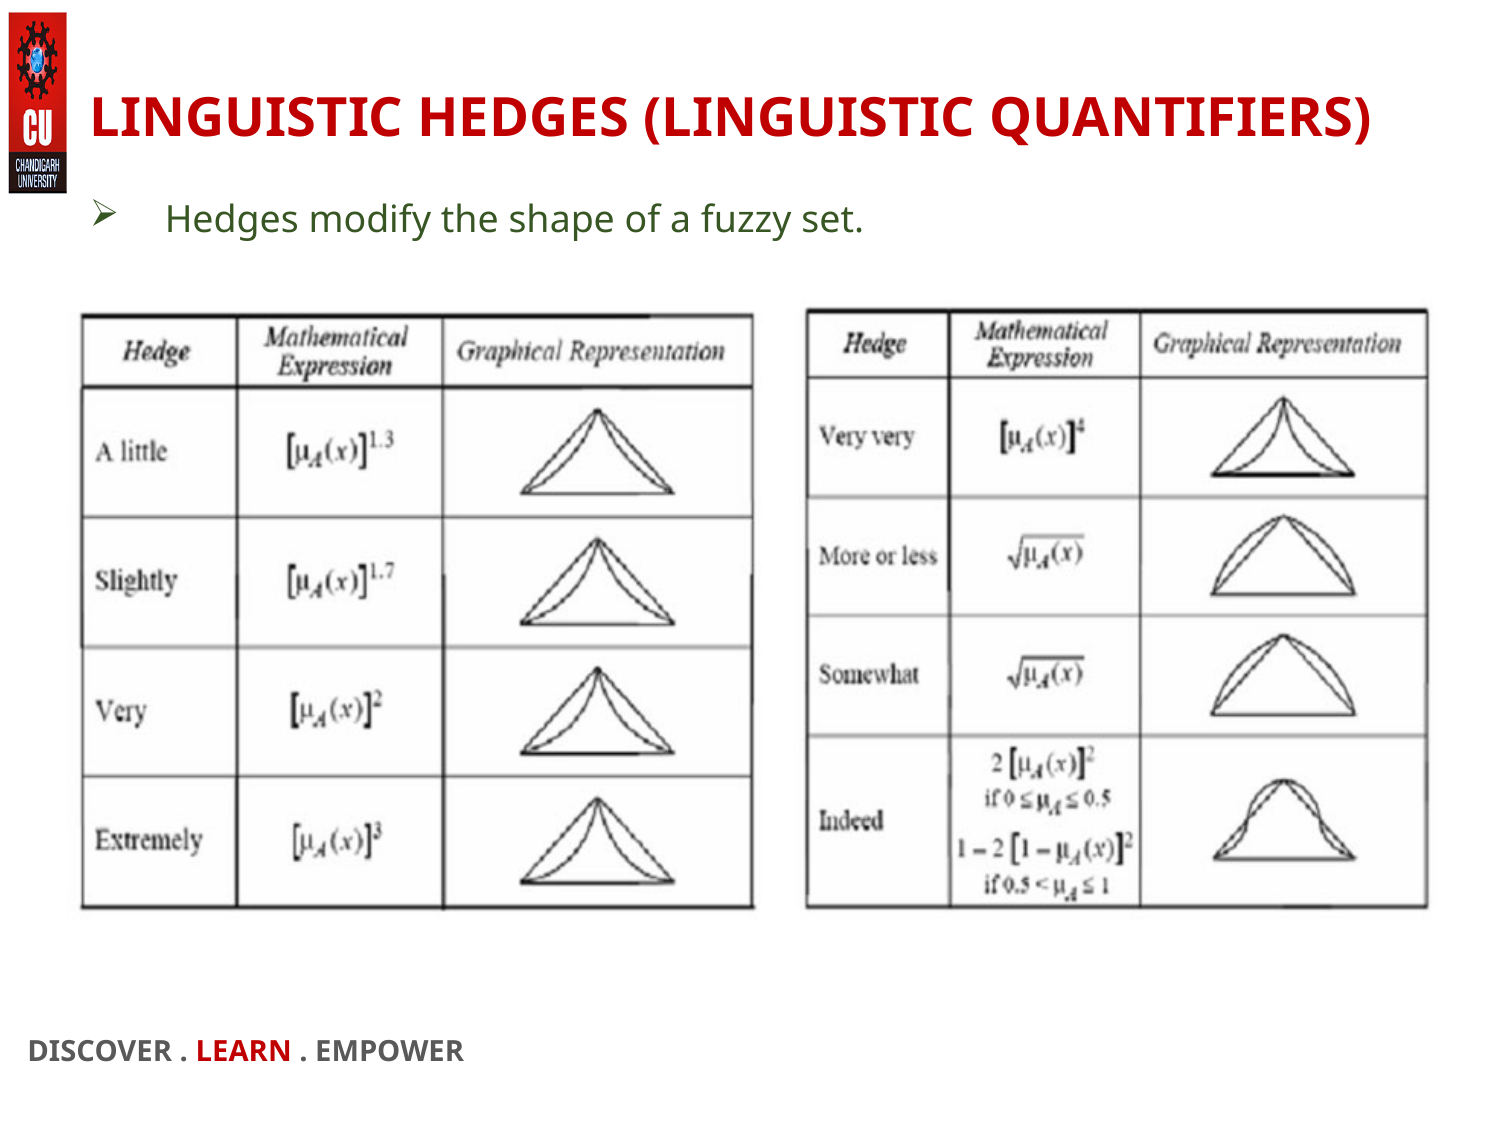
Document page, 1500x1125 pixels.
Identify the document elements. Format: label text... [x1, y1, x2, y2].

picture [56, 299, 1444, 928]
text_box Hedges modify the shape of a fuzzy set. [75, 187, 934, 248]
picture [1, 3, 75, 198]
text_box DISCOVER . LEARN . EMPOWER [12, 1024, 713, 1110]
text_box LINGUISTIC HEDGES (LINGUISTIC QUANTIFIERS) [75, 74, 1500, 155]
